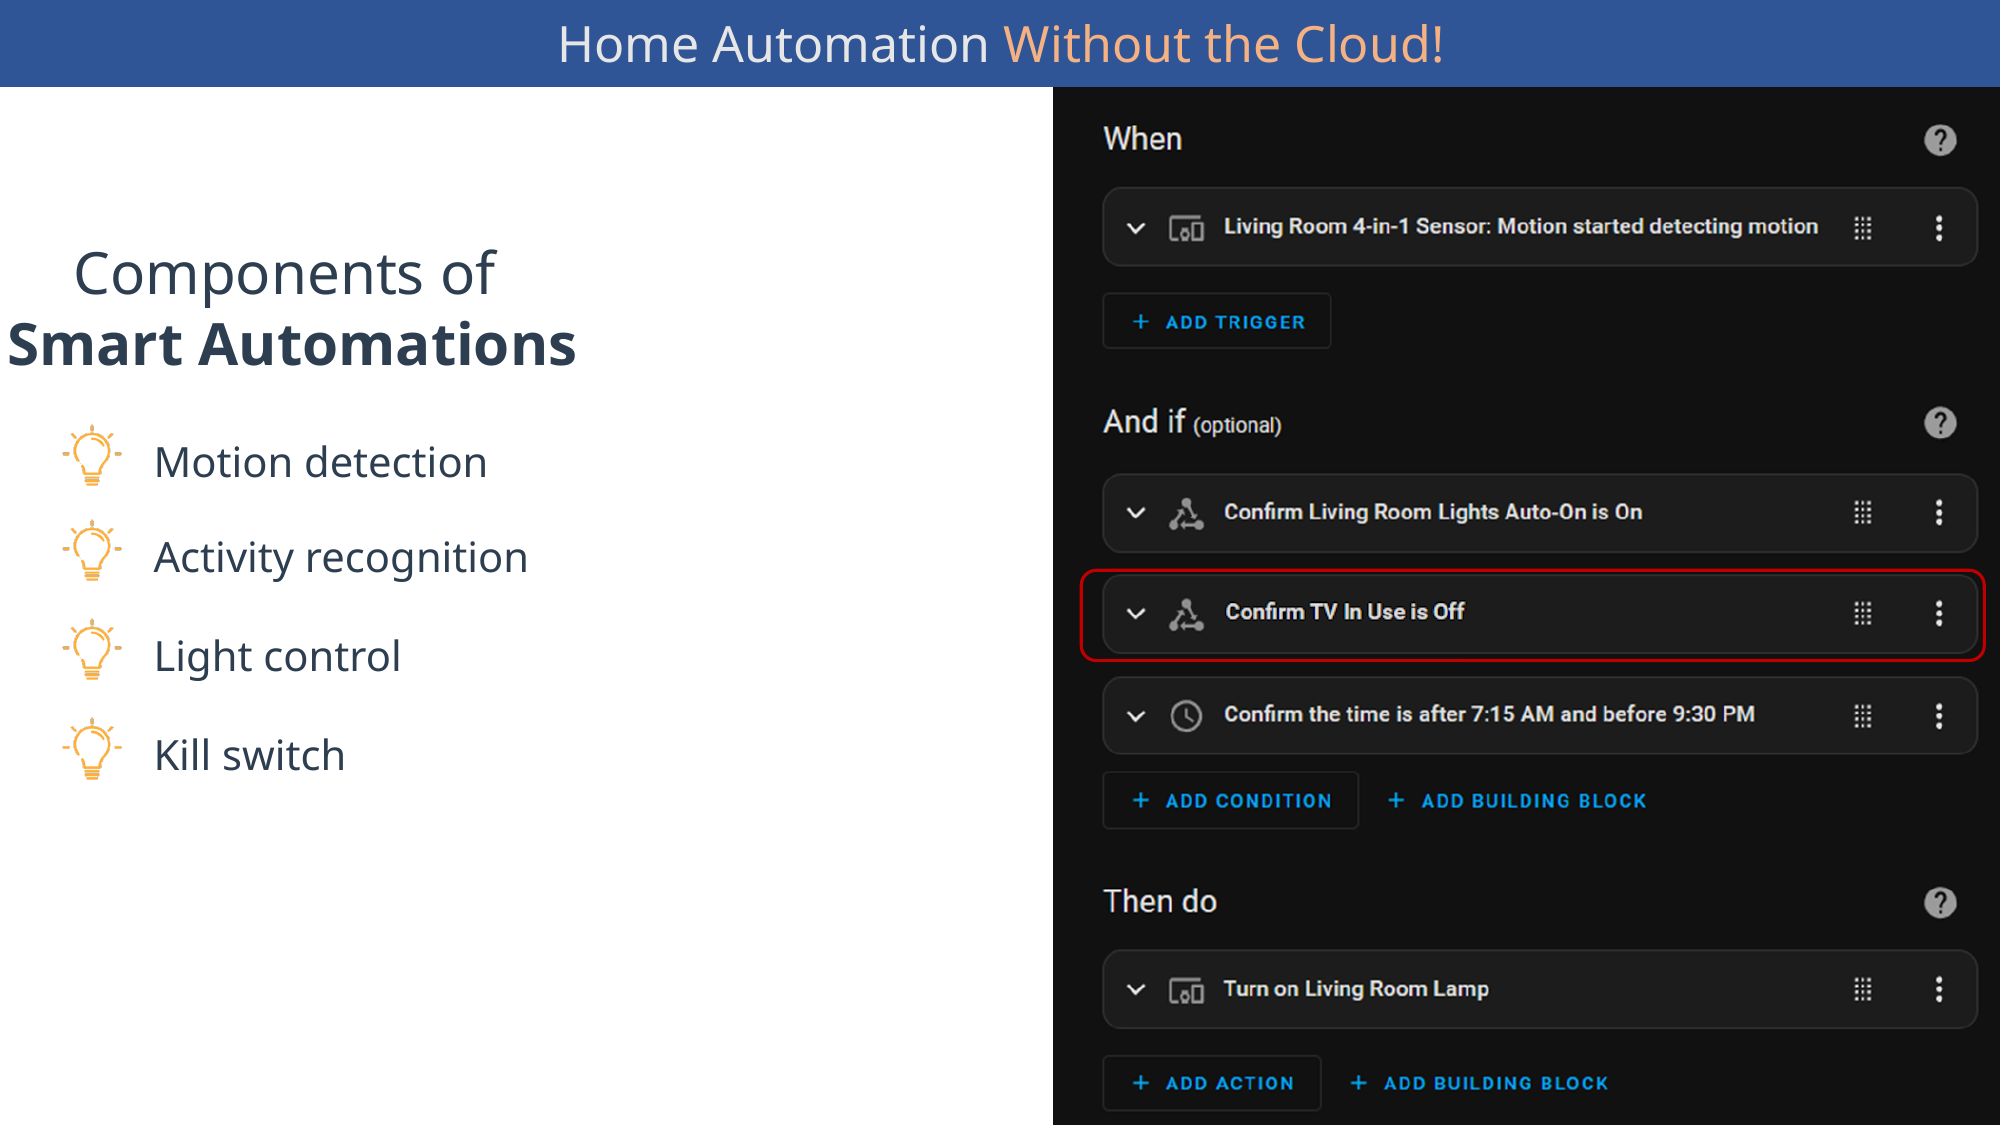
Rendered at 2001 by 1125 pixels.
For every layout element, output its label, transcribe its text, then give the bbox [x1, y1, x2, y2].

text_box Light control [138, 622, 450, 687]
text_box Home Automation Without the Cloud! [353, 5, 1649, 81]
picture [56, 617, 127, 684]
text_box Motion detection [138, 427, 521, 493]
picture [56, 518, 127, 584]
picture [56, 423, 127, 489]
text_box Kill switch [138, 721, 407, 787]
picture [1053, 86, 2000, 1125]
picture [56, 716, 127, 783]
text_box [0, 0, 2000, 88]
text_box Activity recognition [138, 522, 567, 588]
text_box Components of Smart Automations [0, 229, 592, 385]
